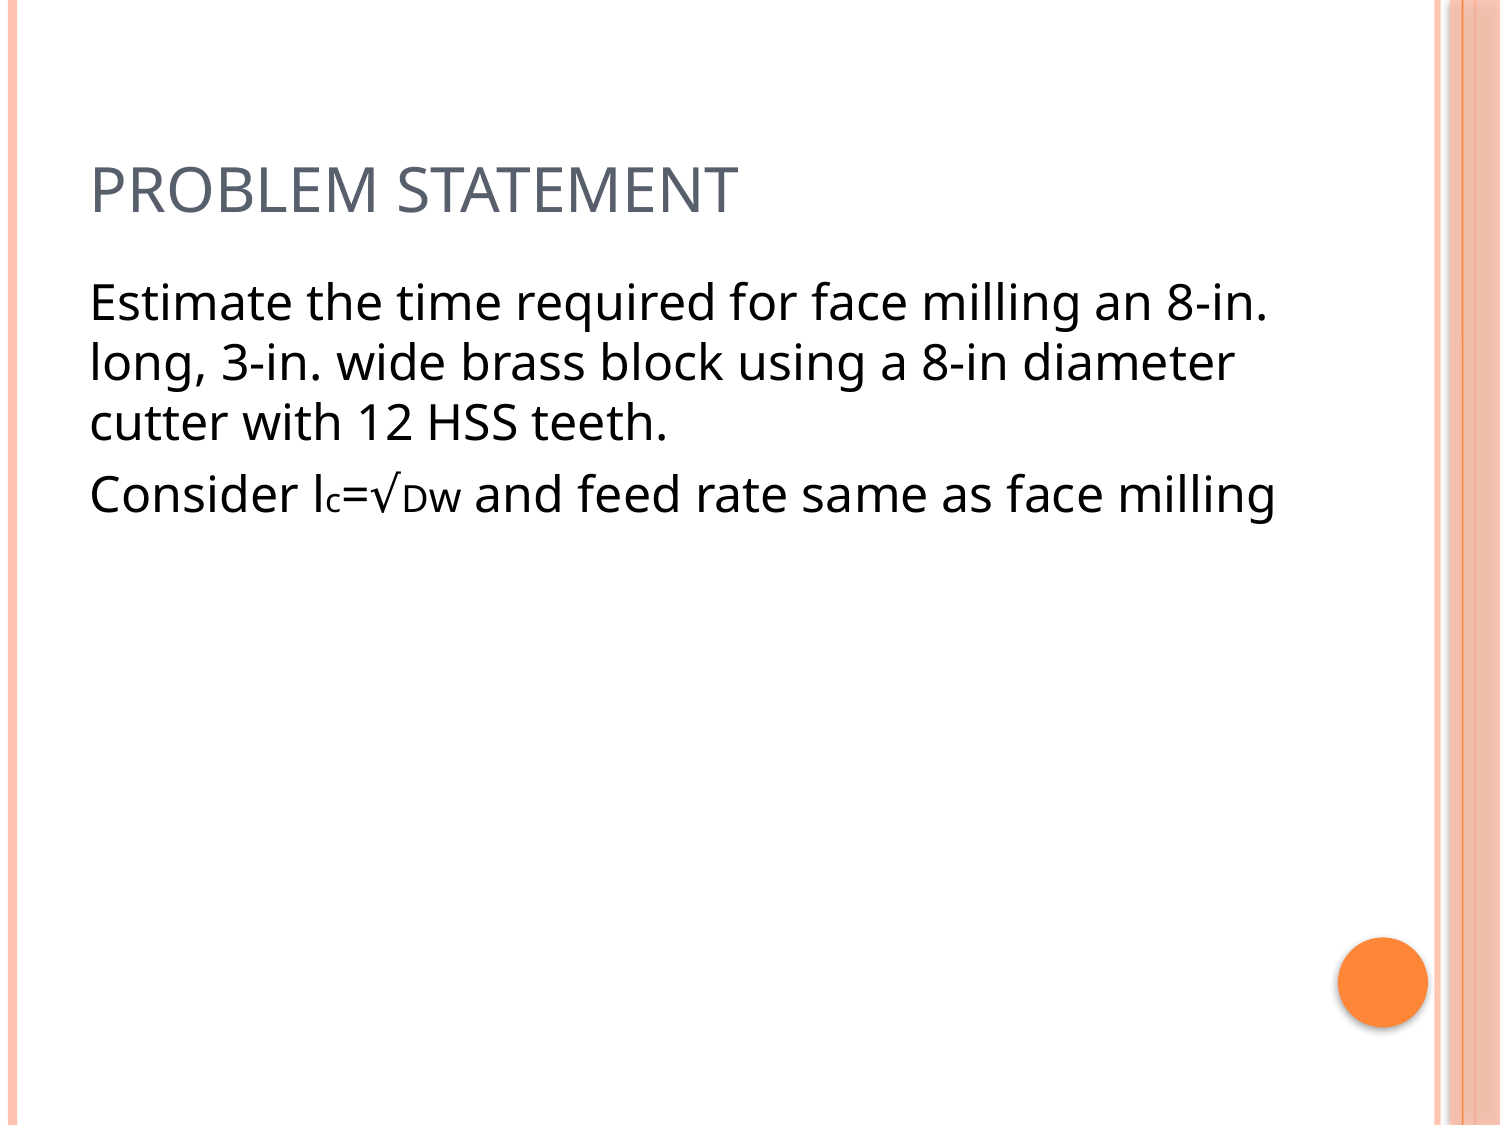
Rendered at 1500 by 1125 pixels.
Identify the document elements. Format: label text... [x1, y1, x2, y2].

list Estimate the time required for face milling an 8-in. long, 3-in. wide brass block using a 8-in diameter cutter with 12 HSS teeth. Consider lc=√Dw and feed rate same as face milling [75, 262, 1350, 1062]
title Problem statement [75, 45, 1300, 233]
